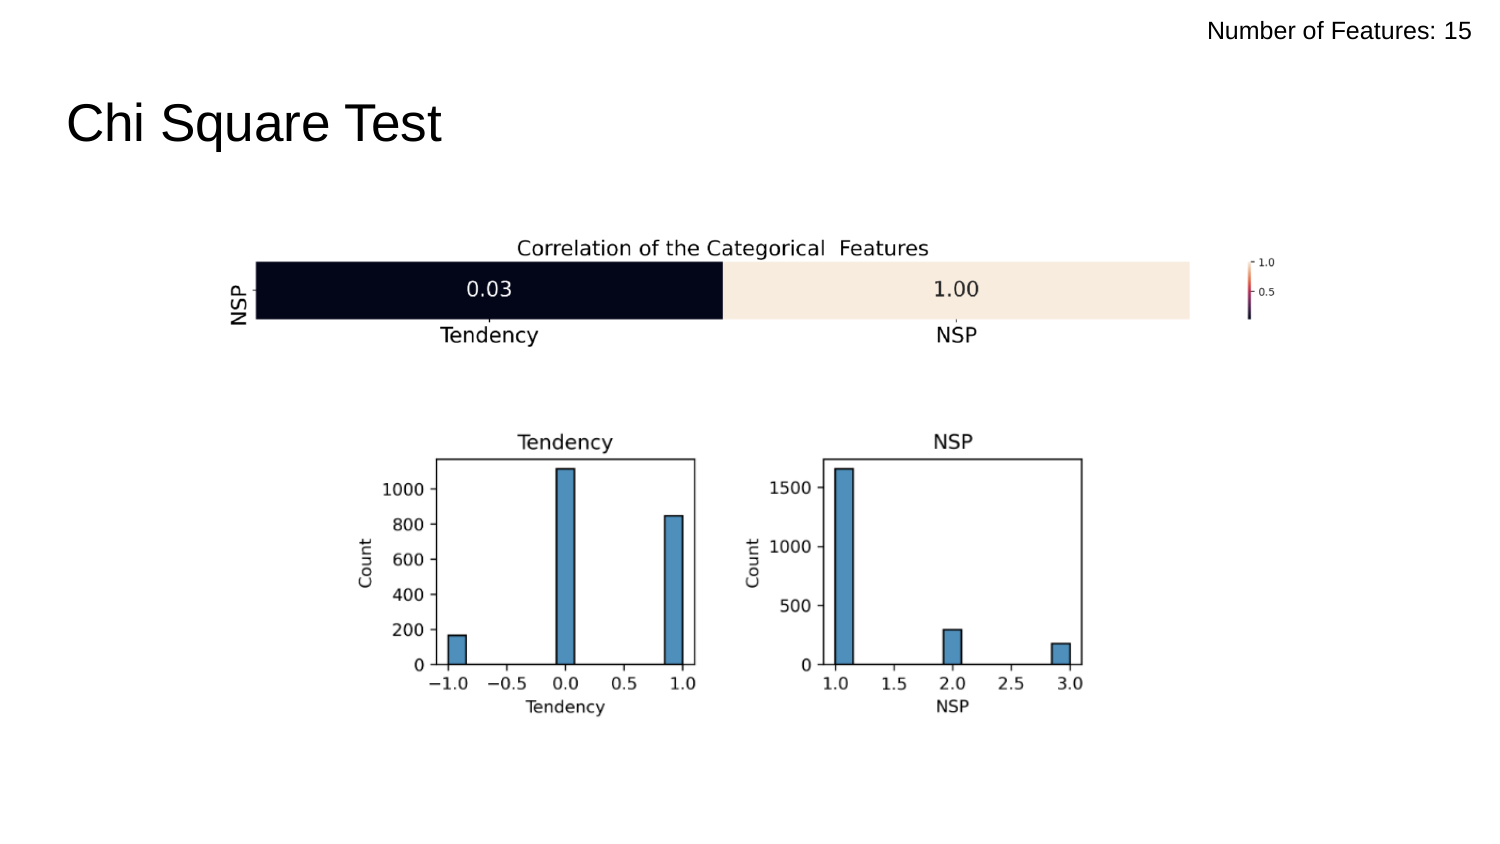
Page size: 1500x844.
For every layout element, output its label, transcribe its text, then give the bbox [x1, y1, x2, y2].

picture [214, 230, 1286, 354]
text_box Number of Features: 15 [1192, 0, 1500, 60]
title Chi Square Test [51, 72, 1449, 167]
picture [341, 390, 1105, 726]
